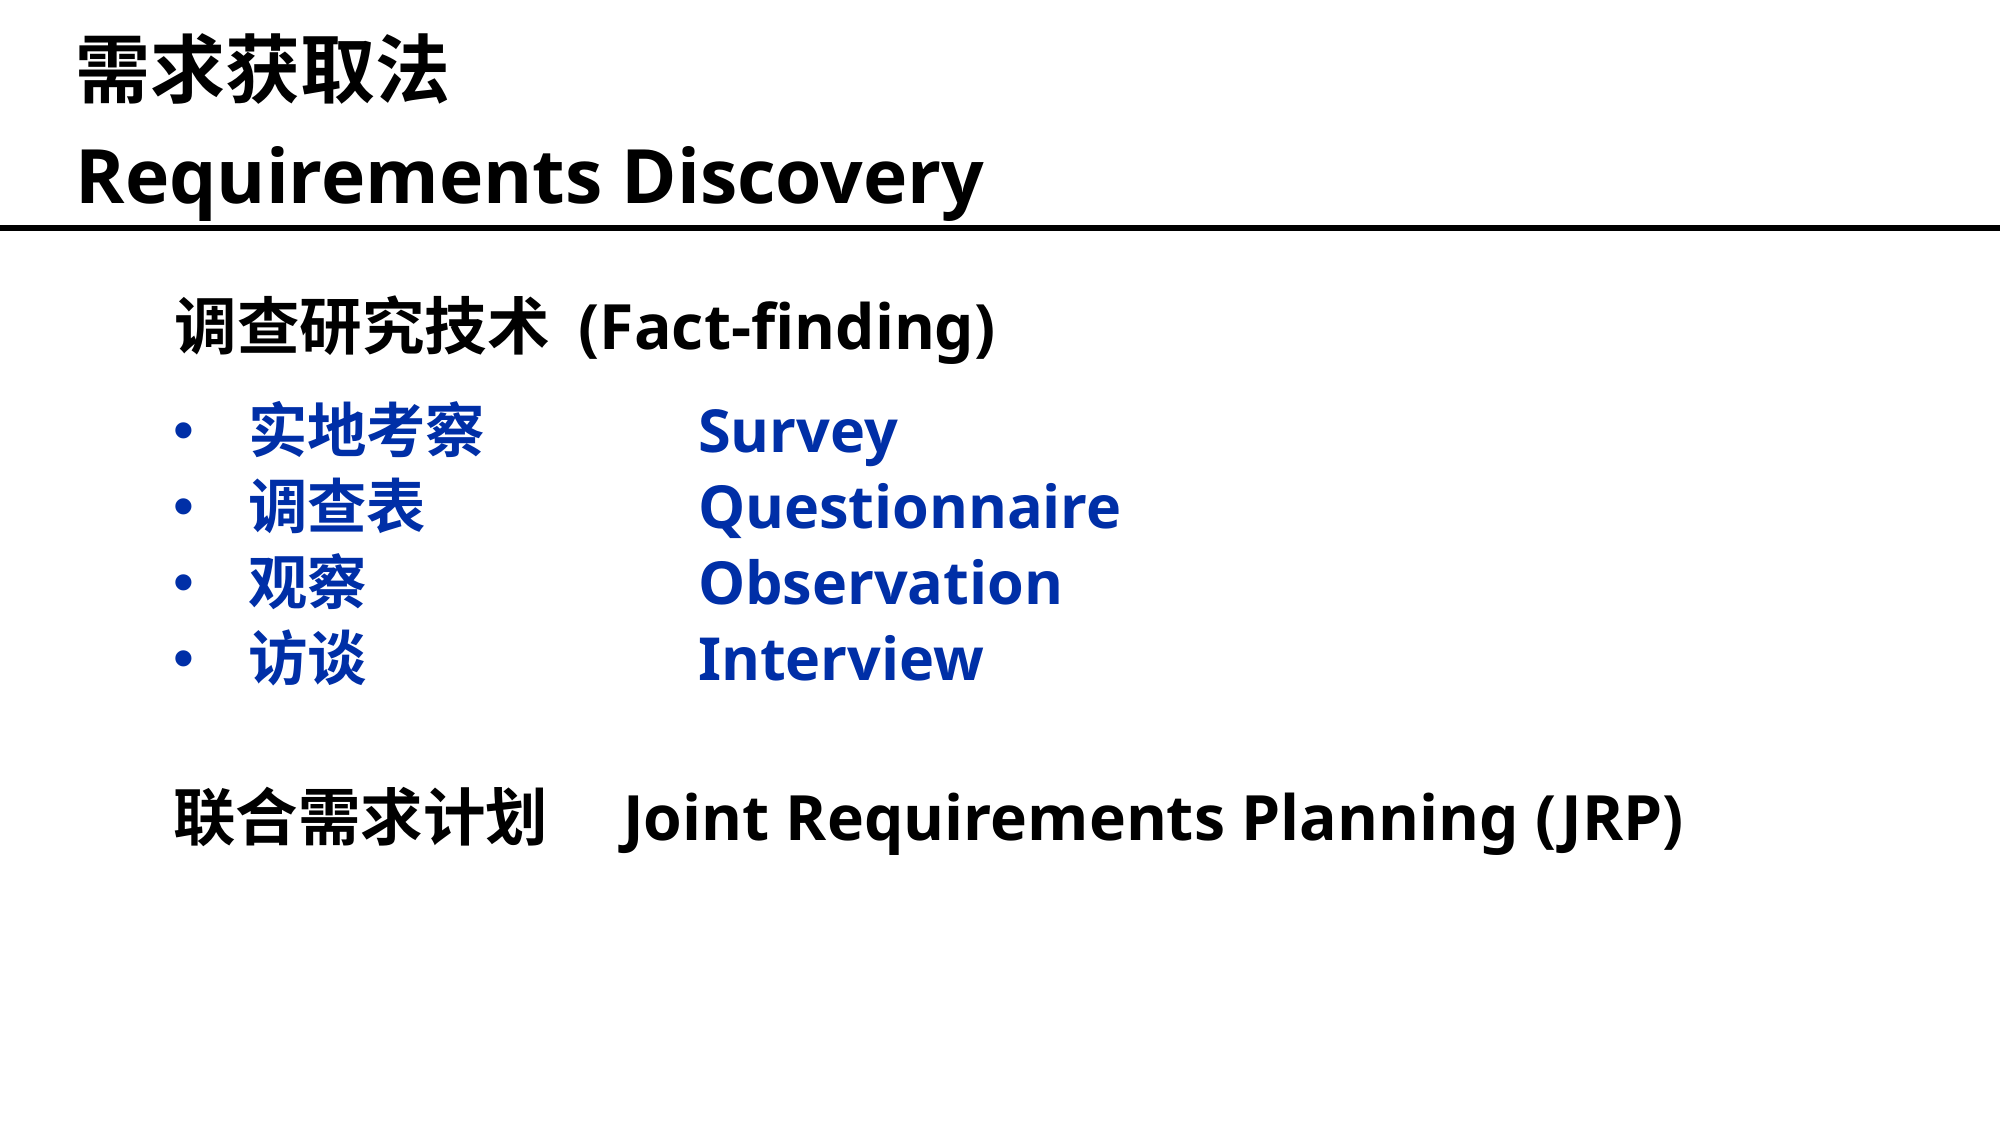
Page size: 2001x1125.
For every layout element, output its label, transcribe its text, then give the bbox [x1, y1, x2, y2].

text_box 调查研究技术 (Fact-finding) 实地考察 Survey 调查表 Questionnaire 观察 Observation 访谈 Interview 联合需求计划 Joint Requirements Planning (JRP) [83, 288, 1815, 977]
text_box 需求获取法 Requirements Discovery [60, 76, 1868, 225]
